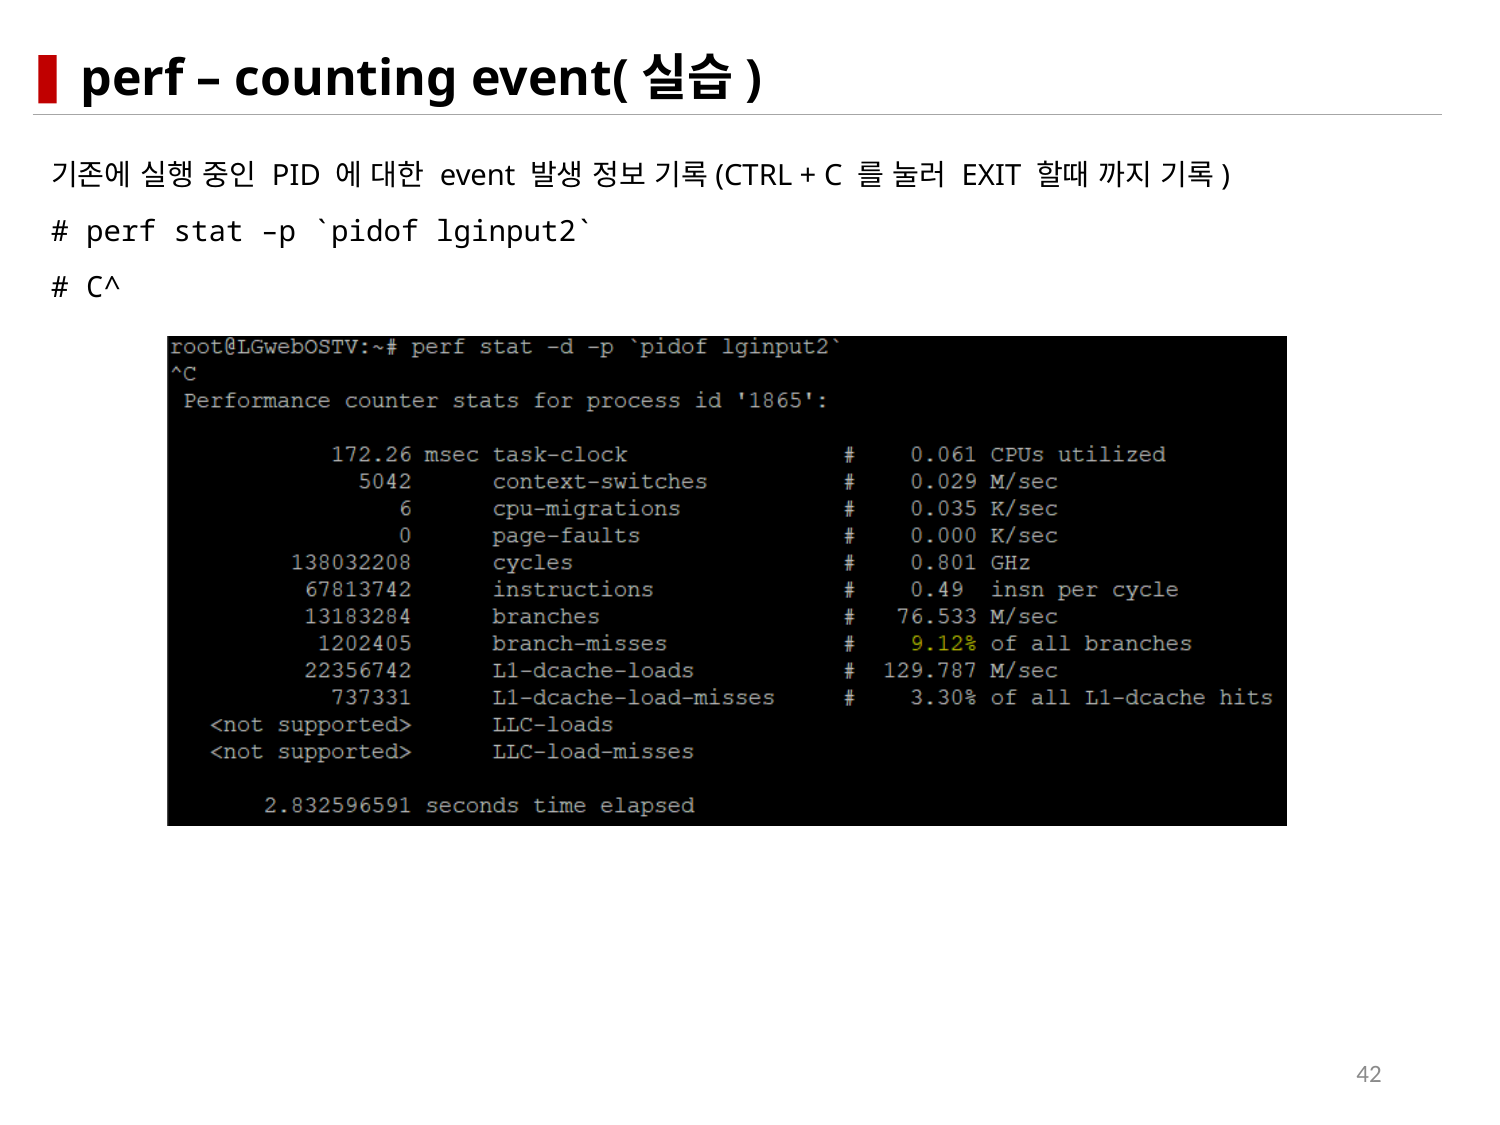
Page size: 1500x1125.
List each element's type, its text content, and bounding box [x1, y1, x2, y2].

title perf – counting event(실습) [65, 49, 1443, 110]
picture [167, 336, 1287, 826]
list 기존에 실행 중인 PID 에 대한 event 발생 정보 기록(CTRL + C 를 눌러 EXIT 할때 까지 기록) # perf stat –p `pidof lginput2` # C^ [36, 149, 1315, 1014]
slide_number 42 [1059, 1042, 1397, 1103]
